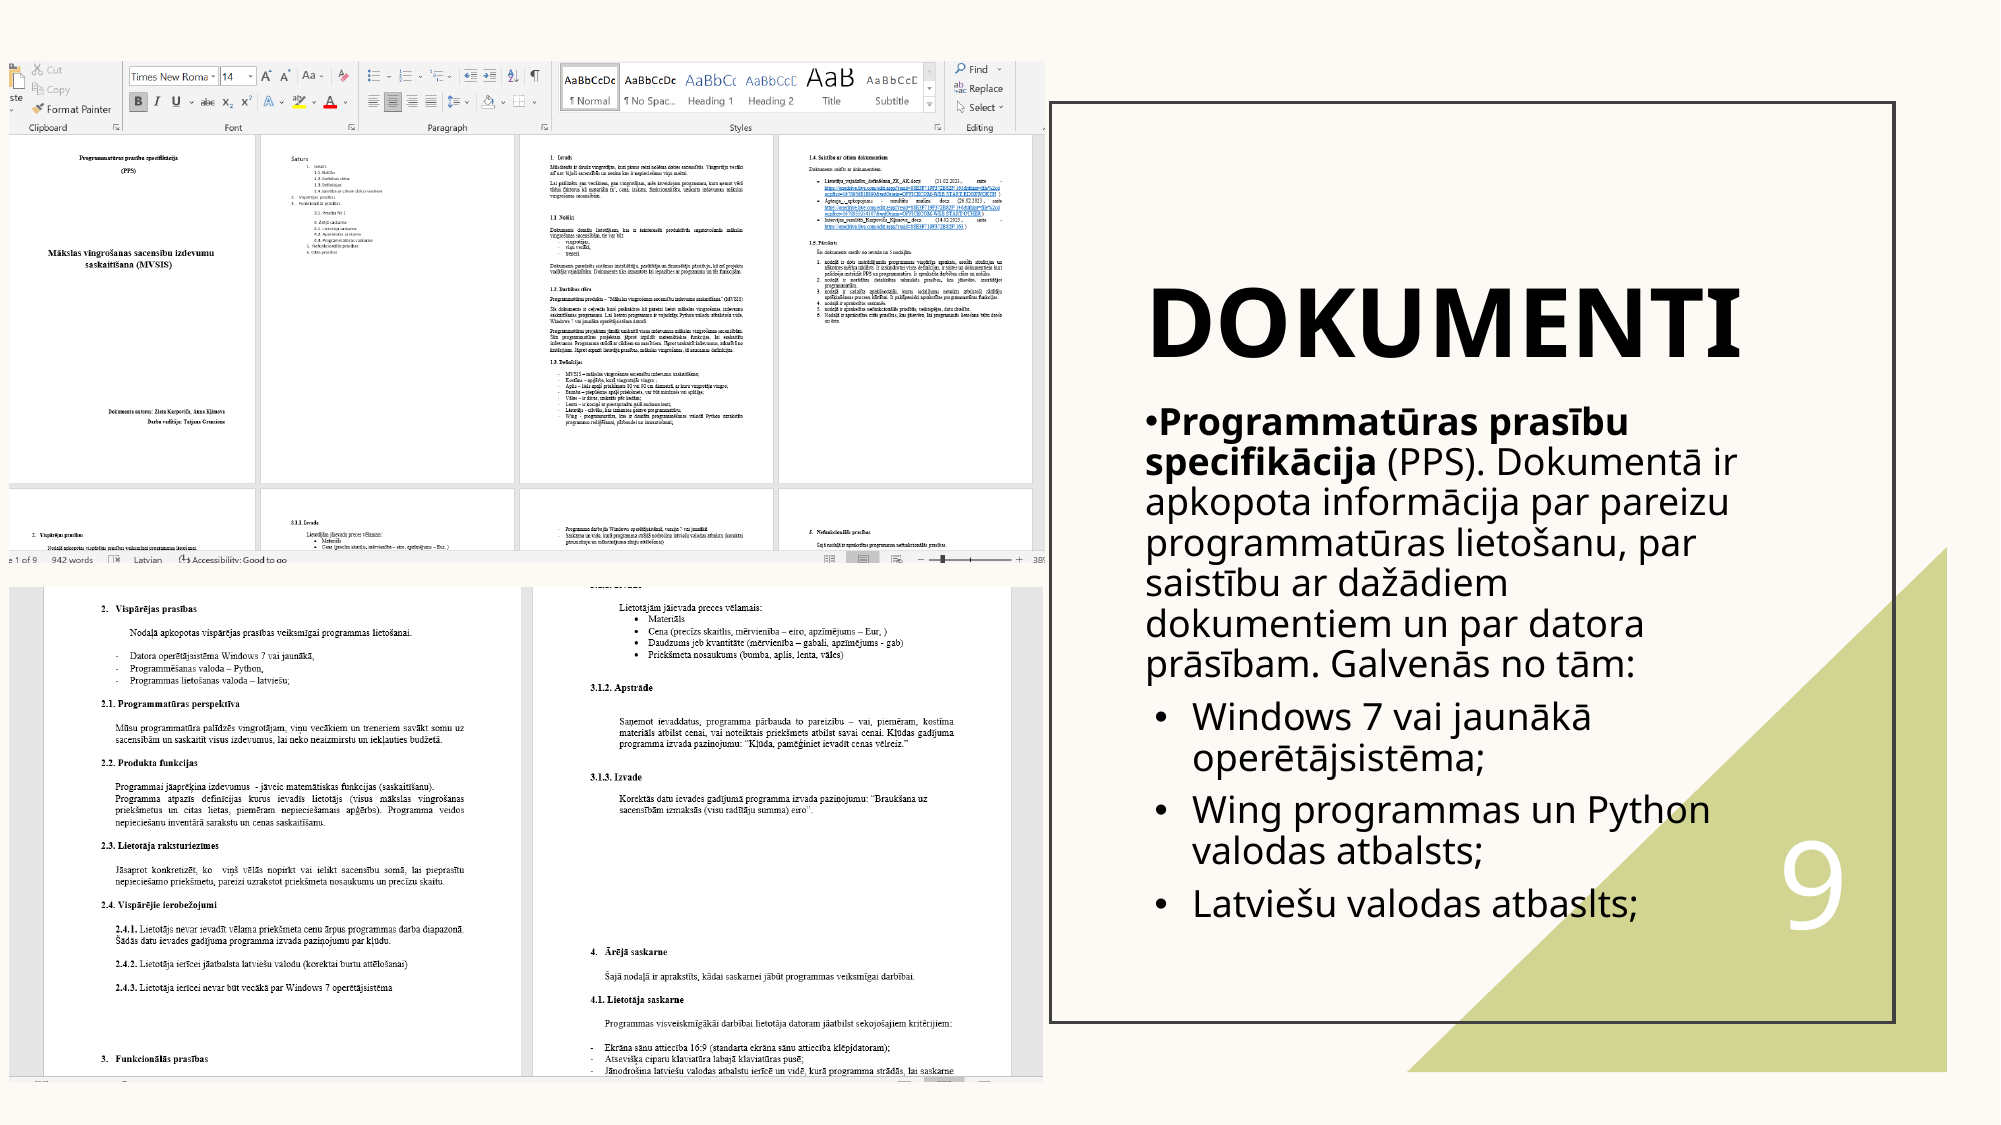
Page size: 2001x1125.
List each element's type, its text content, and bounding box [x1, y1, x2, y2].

text_box Programmatūras prasību specifikācija (PPS). Dokumentā ir apkopota informācija par pareizu programmatūras lietošanu, par saistību ar dažādiem dokumentiem un par datora prāsībam. Galvenās no tām: Windows 7 vai jaunākā operētājsistēma; Wing programmas un Python valodas atbalsts; Latviešu valodas atbaslts; [1130, 395, 1836, 856]
title Dokumenti [1130, 195, 1823, 395]
text_box [1404, 544, 1948, 1074]
picture [9, 587, 1043, 1082]
text_box [0, 0, 2000, 1125]
slide_number 9 [1588, 802, 1863, 968]
text_box [1050, 101, 1895, 1023]
picture [9, 61, 1045, 563]
